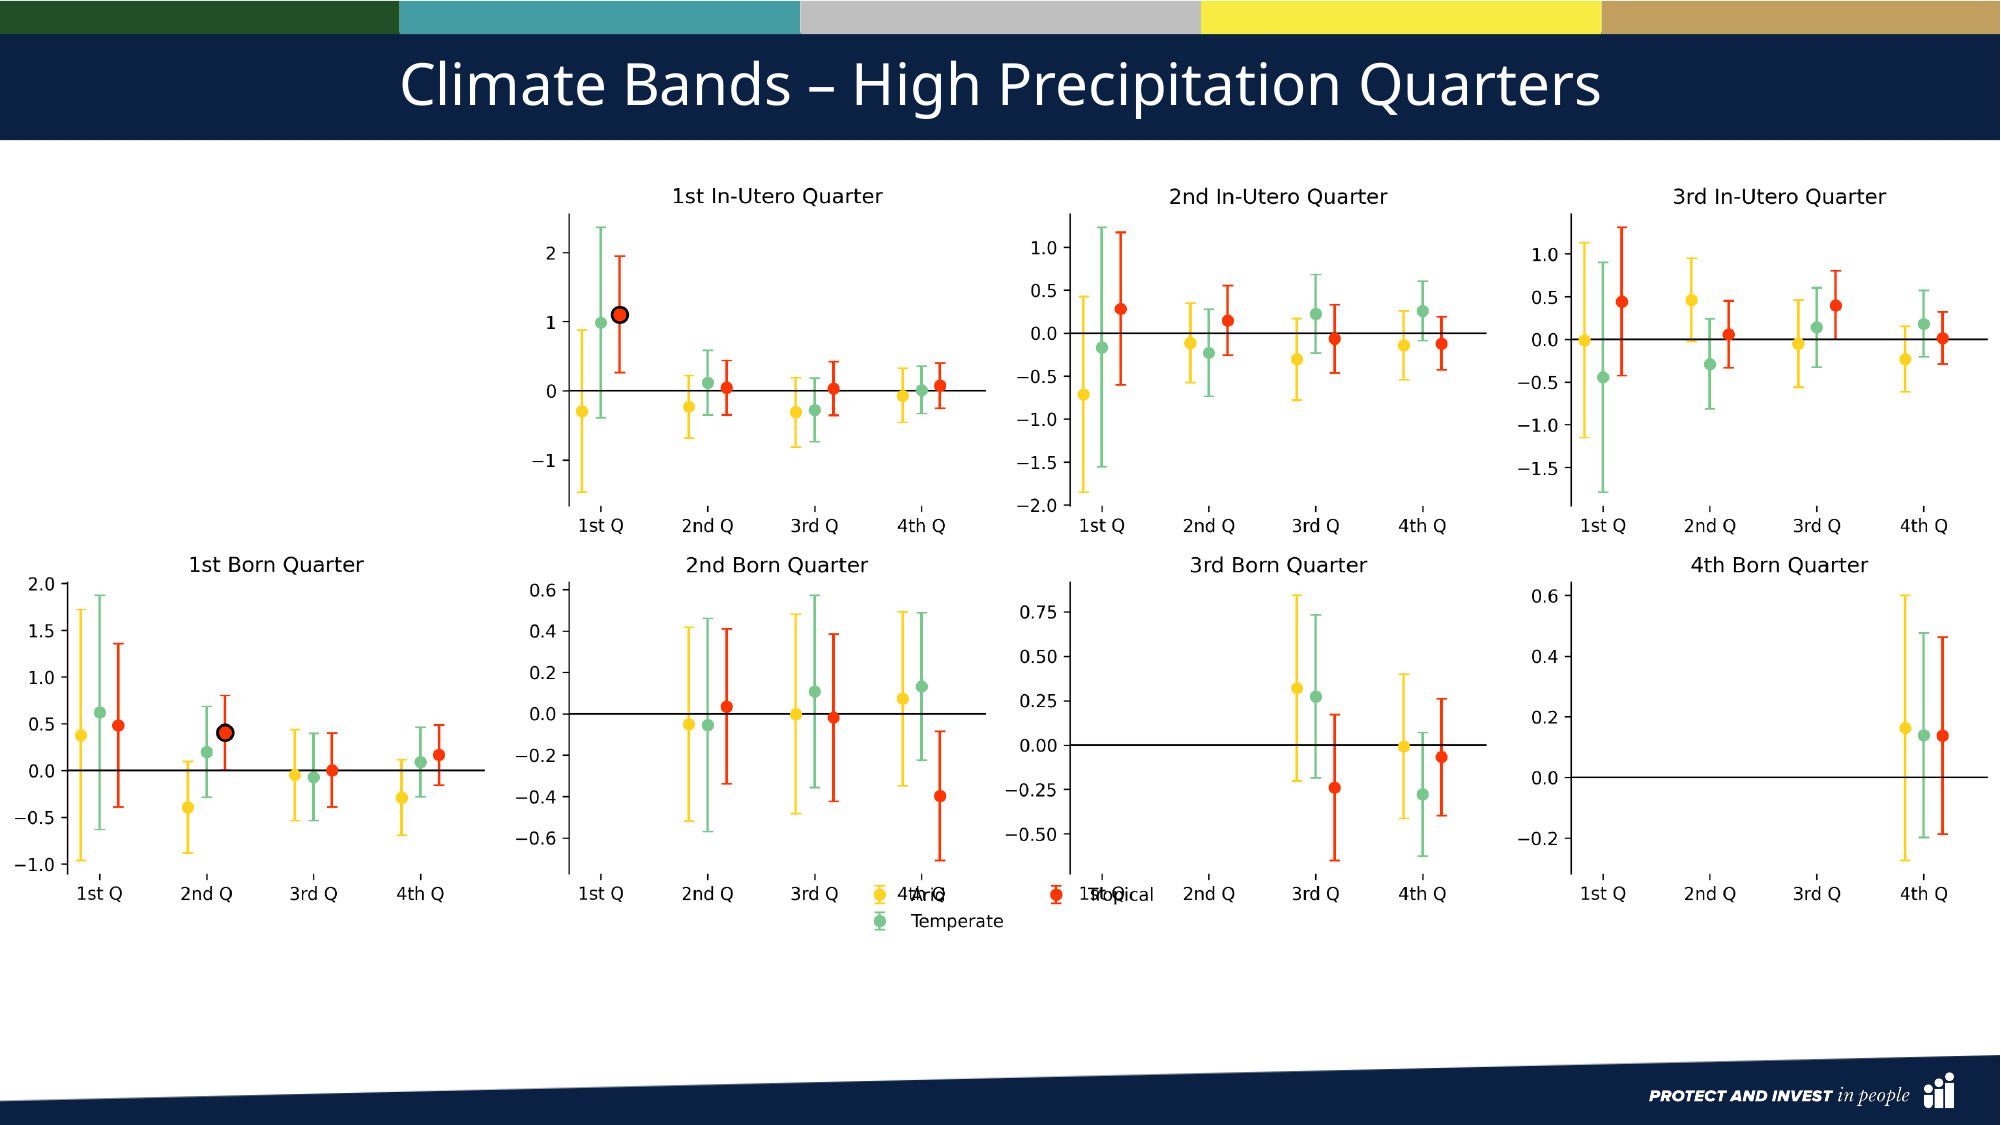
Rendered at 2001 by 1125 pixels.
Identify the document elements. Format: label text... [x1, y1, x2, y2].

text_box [0, 1055, 2000, 1125]
picture [0, 174, 2000, 951]
list Climate Bands – High Precipitation Quarters [0, 35, 2000, 141]
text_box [0, 0, 2000, 35]
